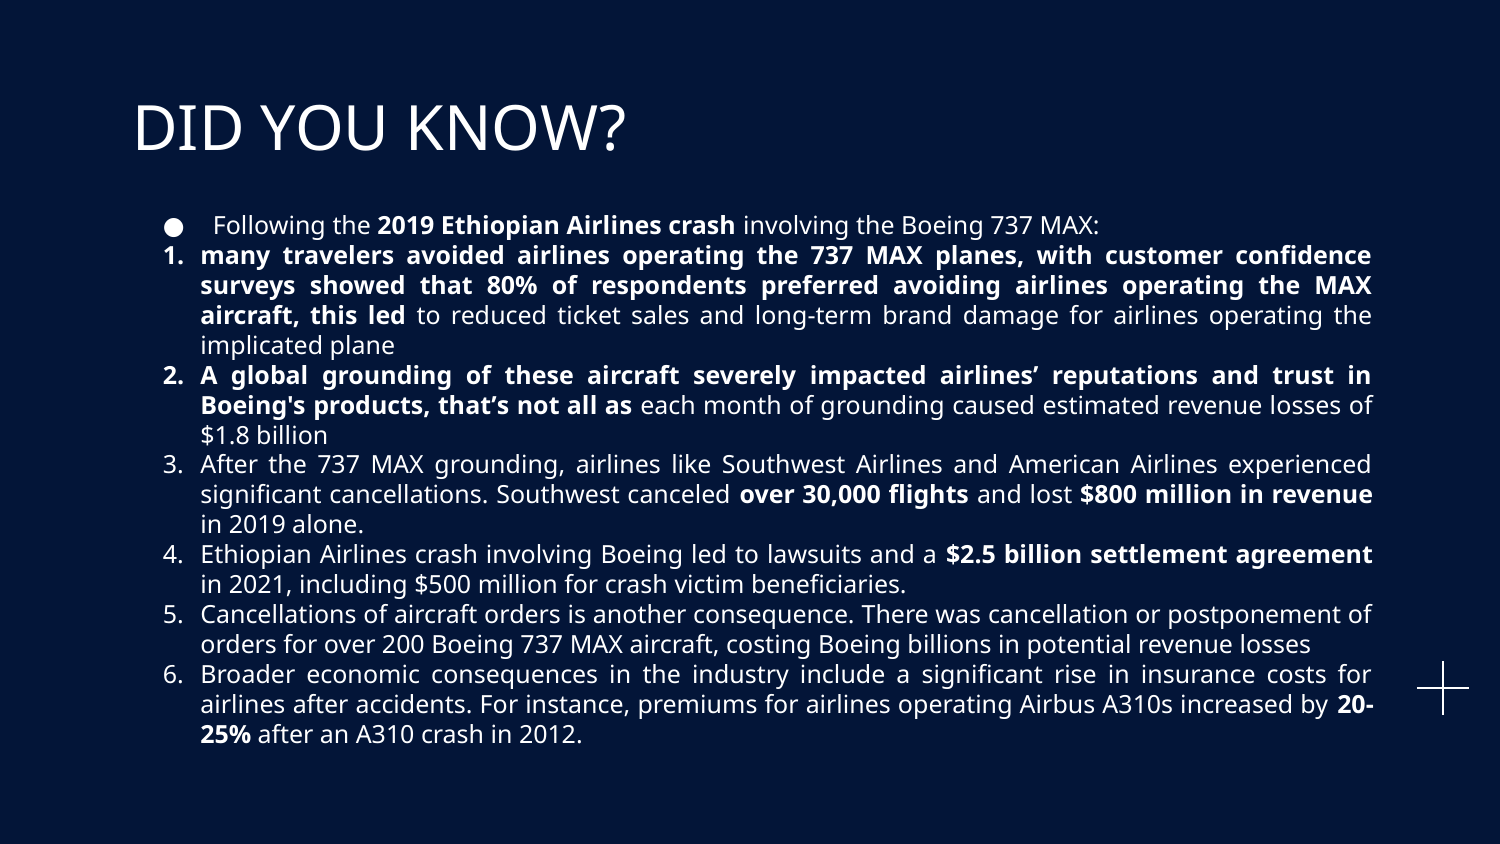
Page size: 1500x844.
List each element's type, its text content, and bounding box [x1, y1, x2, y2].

list Following the 2019 Ethiopian Airlines crash involving the Boeing 737 MAX: many travelers avoided airlines operating the 737 MAX planes, with customer confidence surveys showed that 80% of respondents preferred avoiding airlines operating the MAX aircraft, this led to reduced ticket sales and long-term brand damage for airlines operating the implicated plane A global grounding of these aircraft severely impacted airlines’ reputations and trust in Boeing's products, that’s not all as each month of grounding caused estimated revenue losses of $1.8 billion After the 737 MAX grounding, airlines like Southwest Airlines and American Airlines experienced significant cancellations. Southwest canceled over 30,000 flights and lost $800 million in revenue in 2019 alone. Ethiopian Airlines crash involving Boeing led to lawsuits and a $2.5 billion settlement agreement in 2021, including $500 million for crash victim beneficiaries. Cancellations of aircraft orders is another consequence. There was cancellation or postponement of orders for over 200 Boeing 737 MAX aircraft, costing Boeing billions in potential revenue losses Broader economic consequences in the industry include a significant rise in insurance costs for airlines after accidents. For instance, premiums for airlines operating Airbus A310s increased by 20-25% after an A310 crash in 2012. [122, 194, 1389, 768]
title DID YOU KNOW? [116, 72, 1383, 195]
